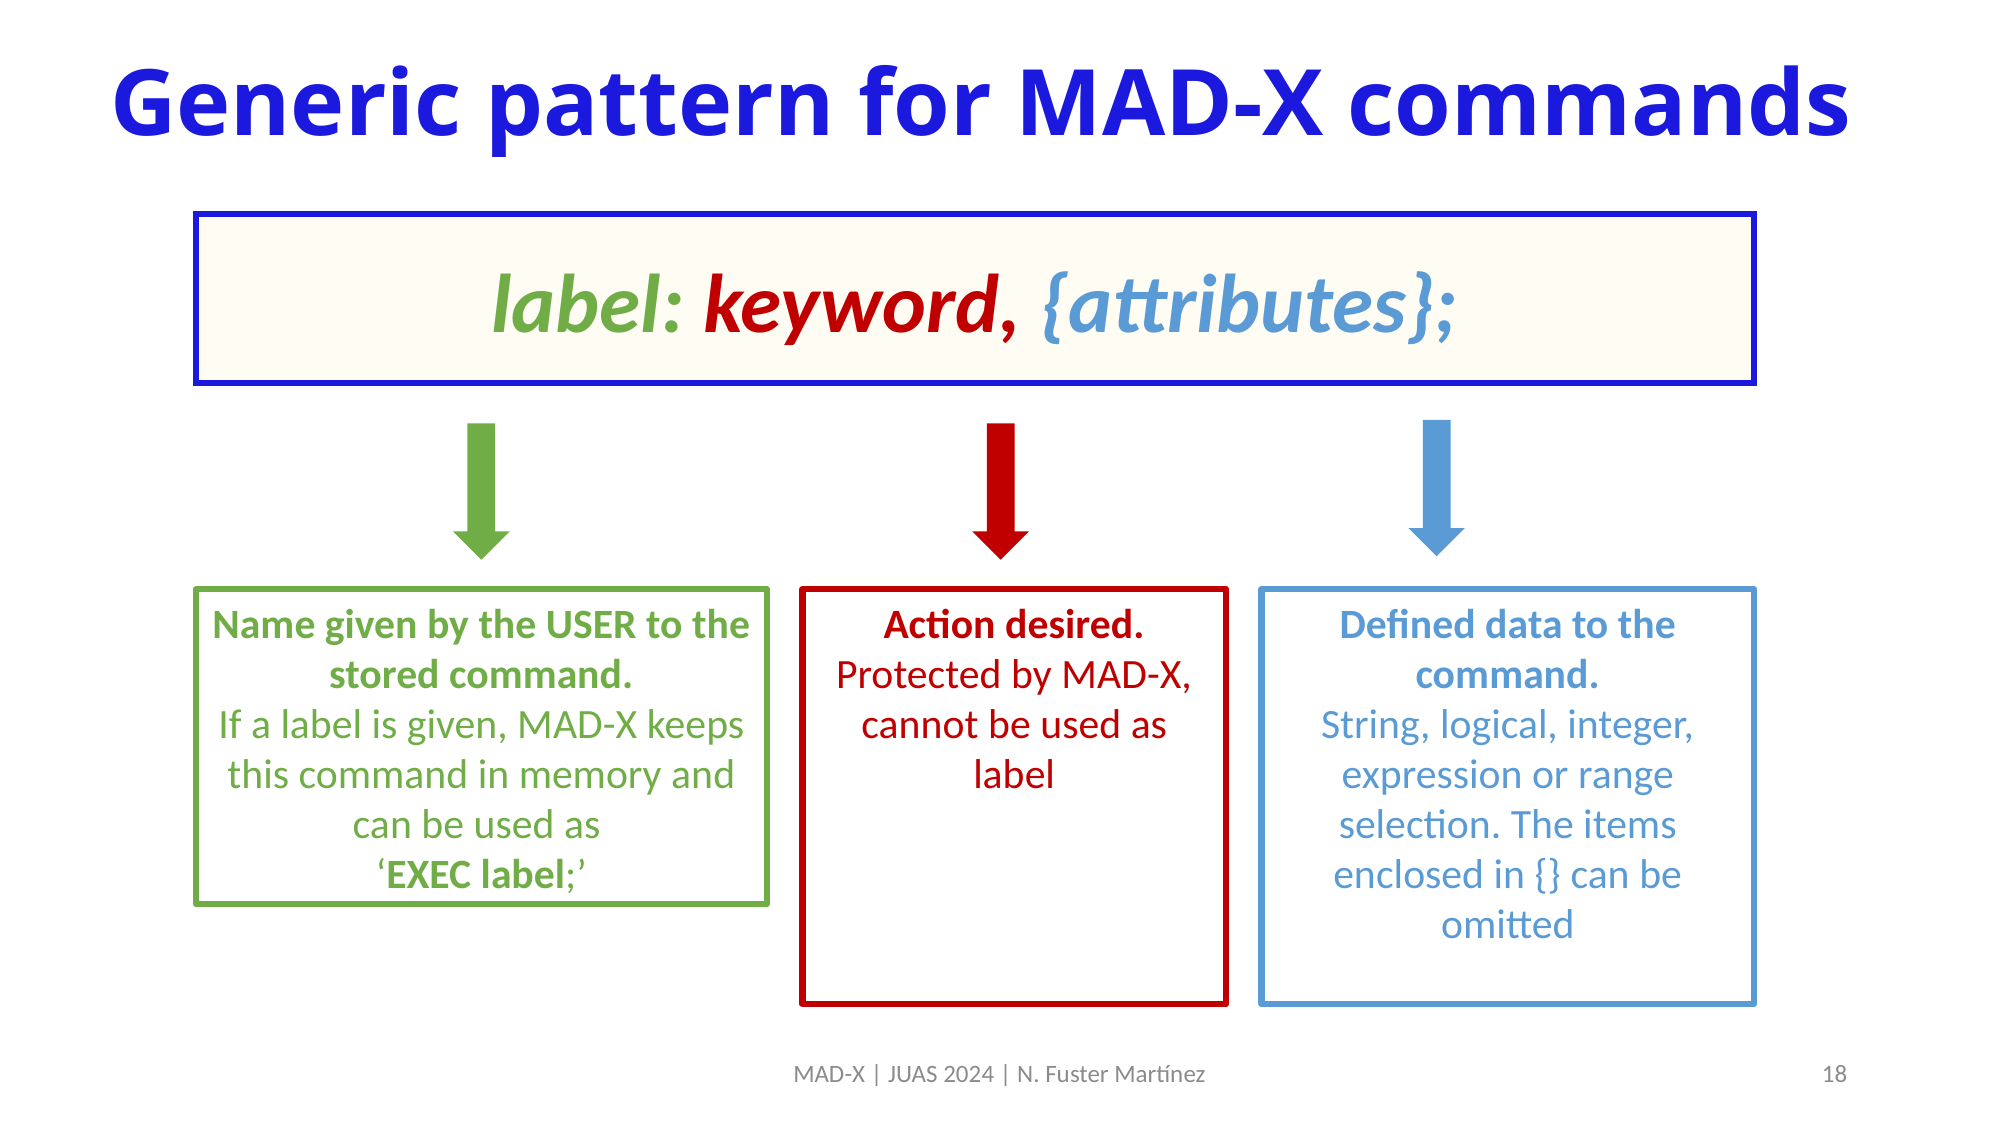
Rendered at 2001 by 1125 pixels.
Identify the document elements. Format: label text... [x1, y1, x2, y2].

slide_number 18 [1412, 1042, 1863, 1103]
footer MAD-X | JUAS 2024 | N. Fuster Martínez [662, 1042, 1338, 1103]
title Generic pattern for MAD-X commands [0, 0, 2000, 215]
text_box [195, 214, 1755, 1009]
